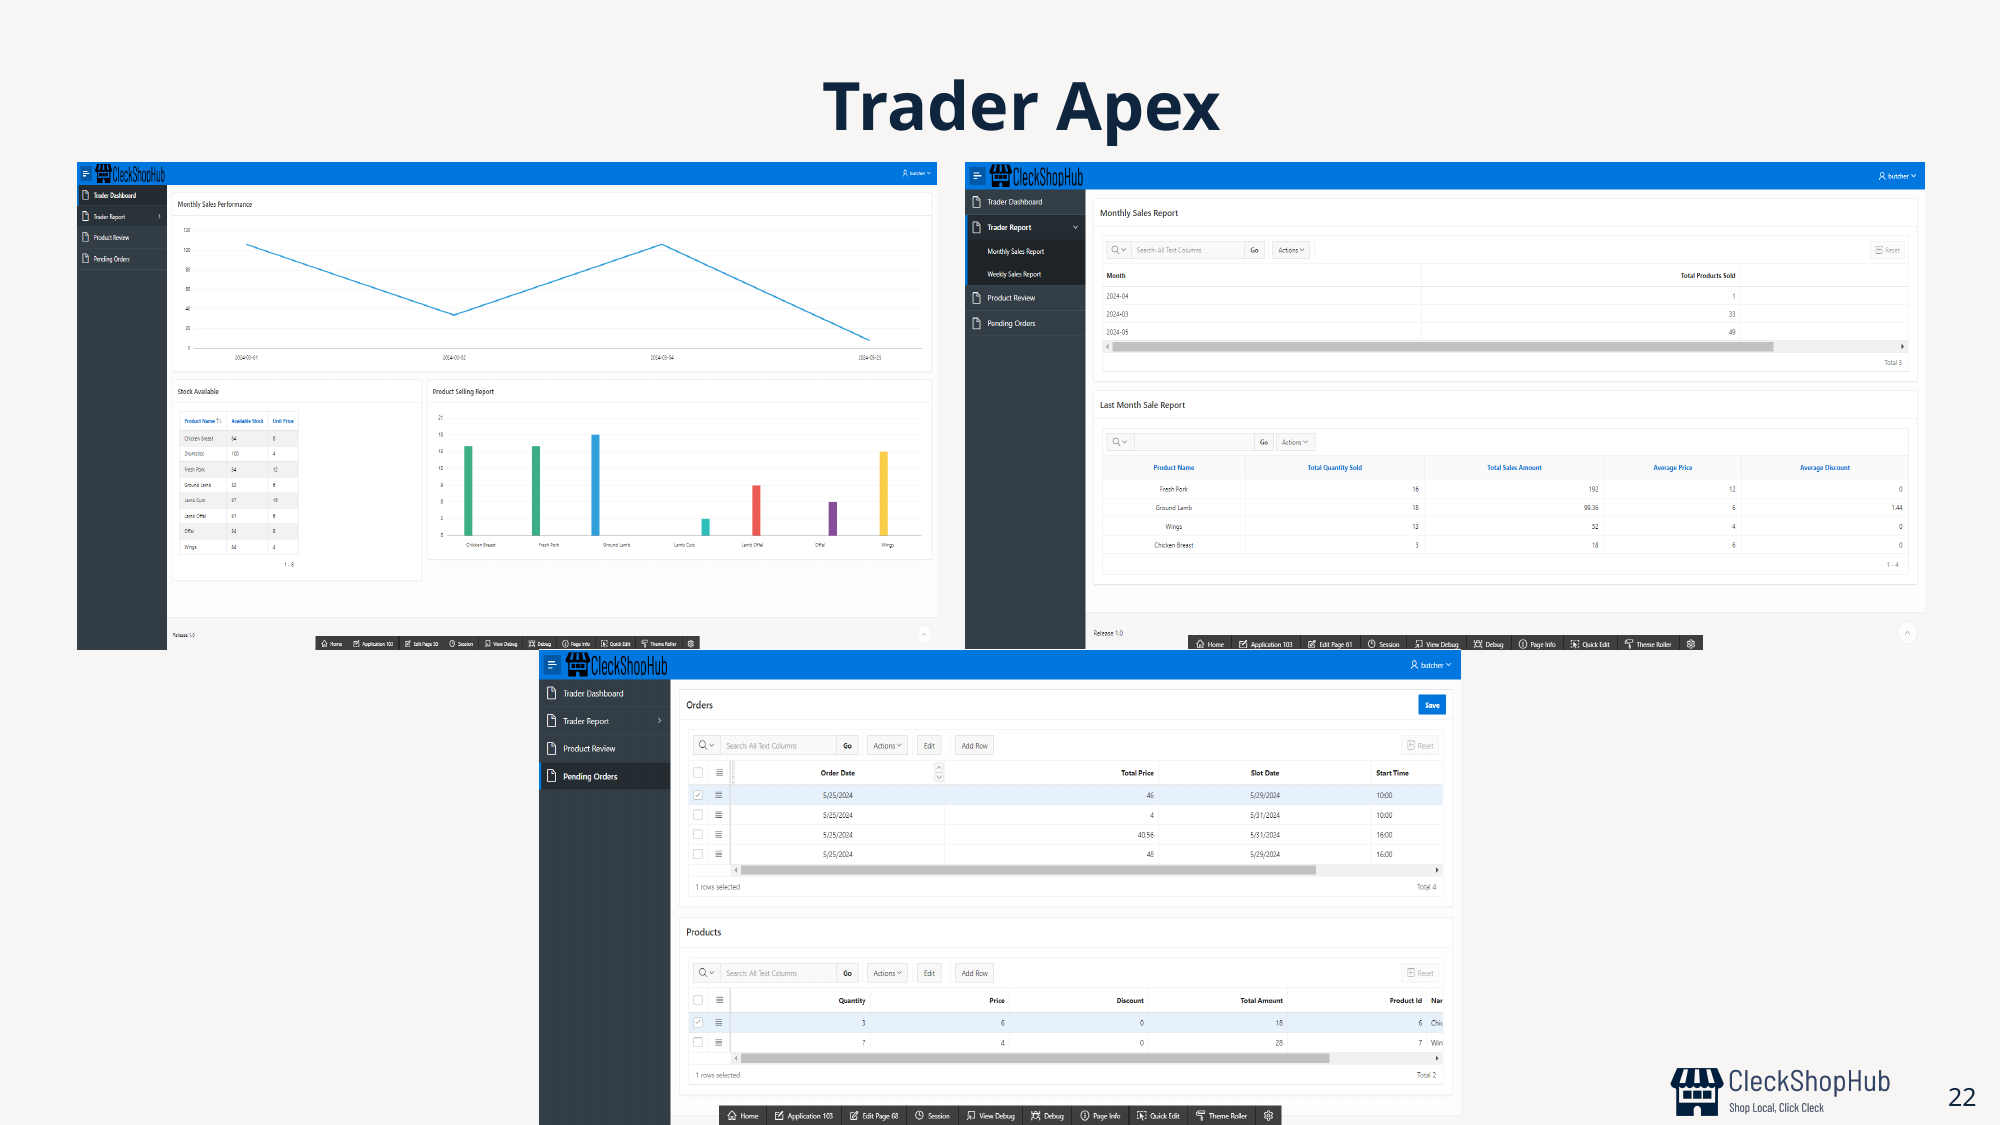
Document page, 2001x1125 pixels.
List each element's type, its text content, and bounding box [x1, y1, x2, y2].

title Trader Apex [807, 0, 1648, 218]
slide_number 22 [1924, 1068, 2000, 1125]
picture [77, 162, 1925, 1125]
picture [1670, 1068, 1890, 1116]
